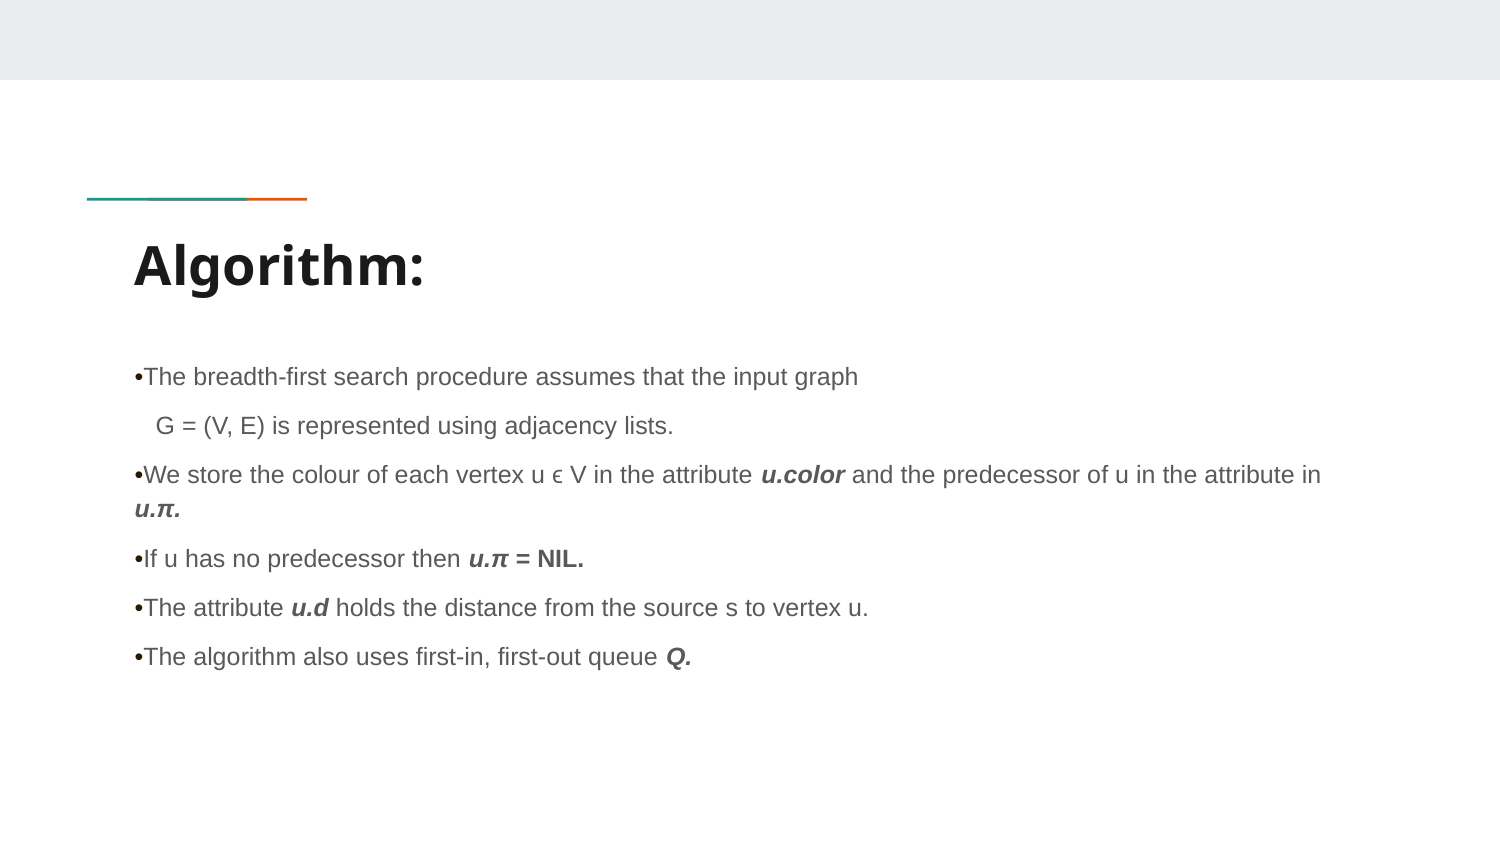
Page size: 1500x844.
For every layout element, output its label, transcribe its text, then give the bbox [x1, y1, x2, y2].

list •The breadth-first search procedure assumes that the input graph G = (V, E) is represented using adjacency lists. •We store the colour of each vertex u ϵ V in the attribute u.color and the predecessor of u in the attribute in u.π. •If u has no predecessor then u.π = NIL. •The attribute u.d holds the distance from the source s to vertex u. •The algorithm also uses first-in, first-out queue Q. [119, 341, 1381, 712]
title Algorithm: [119, 216, 1381, 305]
